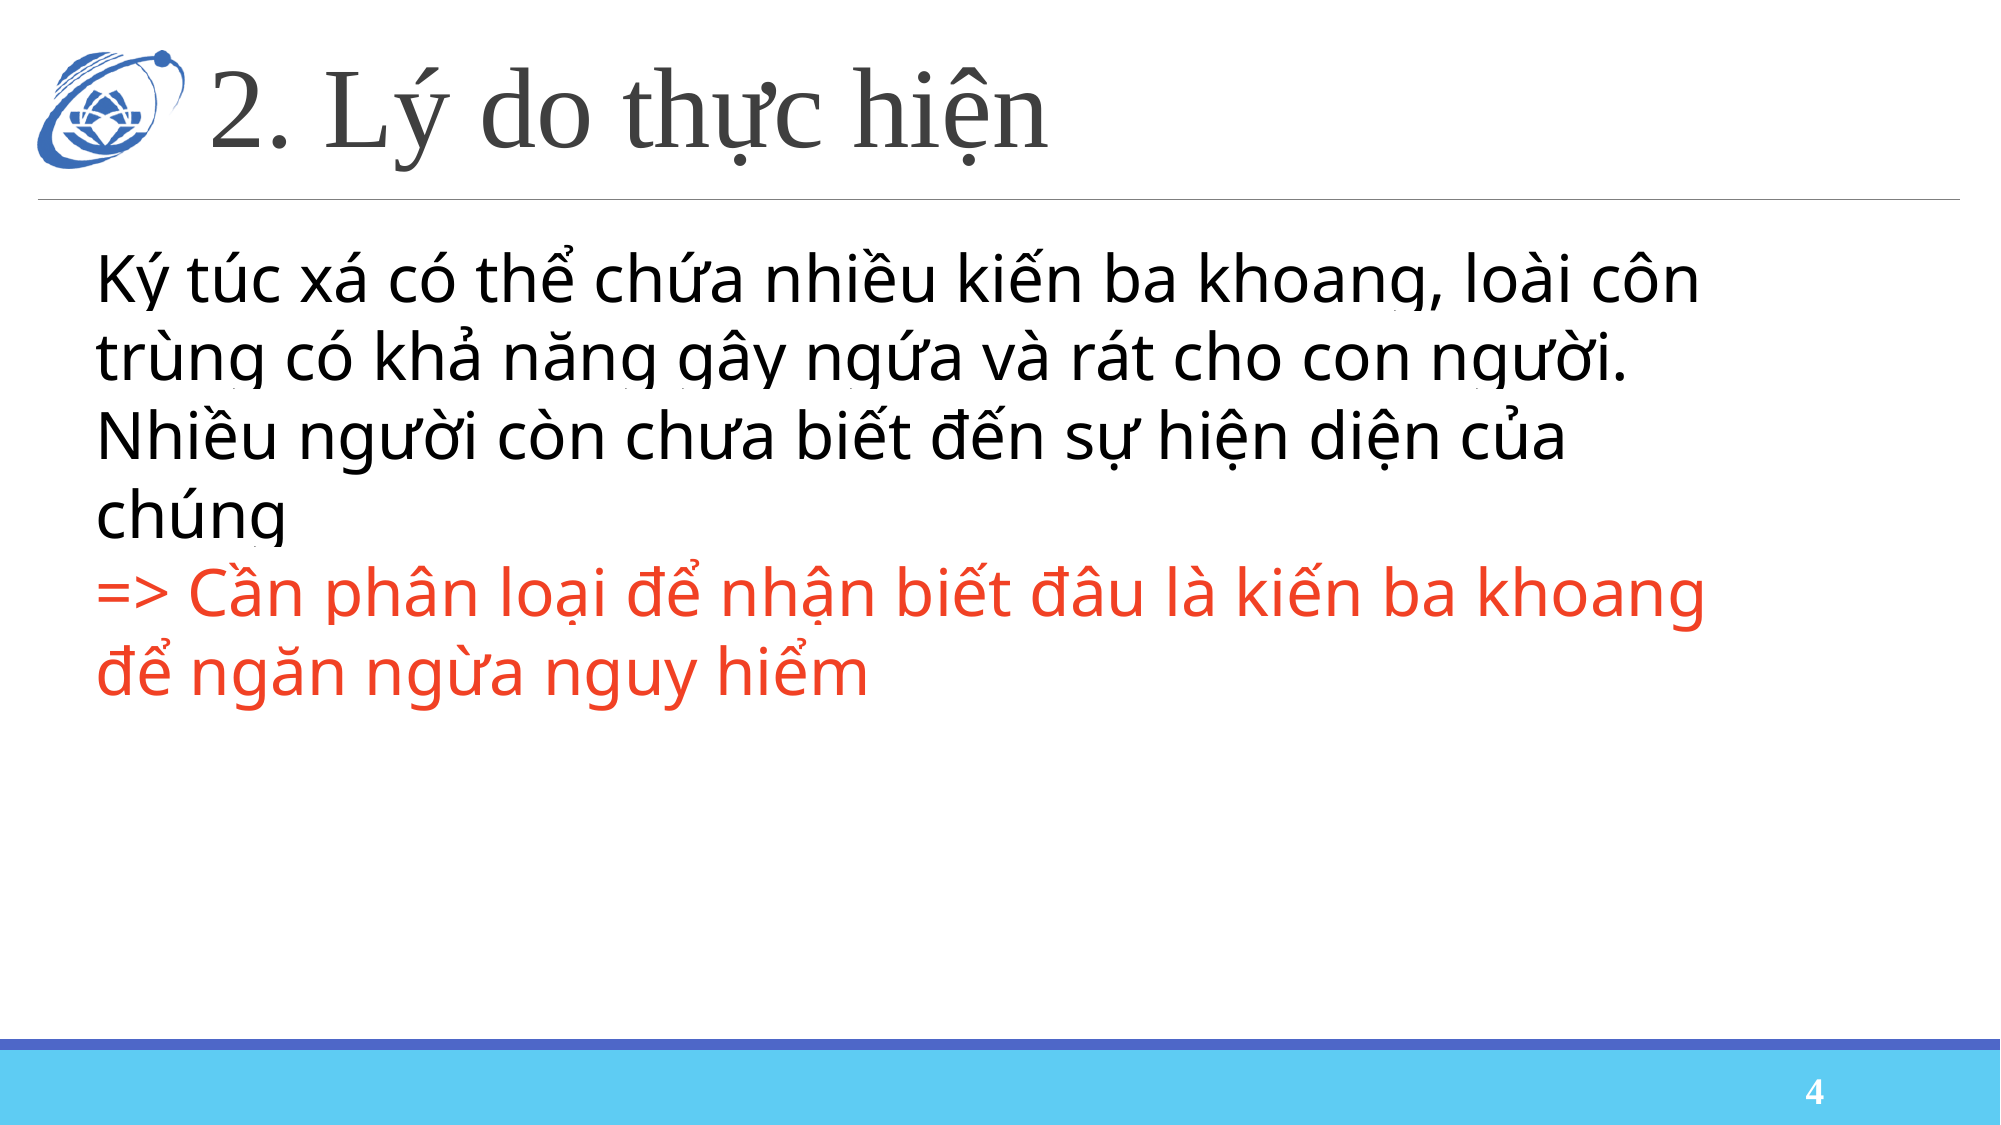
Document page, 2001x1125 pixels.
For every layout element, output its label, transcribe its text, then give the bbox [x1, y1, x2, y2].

slide_number ‹#› [1624, 1059, 1840, 1120]
picture [37, 34, 185, 183]
title 2. Lý do thực hiện [193, 47, 1961, 192]
text_box [177, 624, 707, 676]
text_box Ký túc xá có thể chứa nhiều kiến ba khoang, loài côn trùng có khả năng gây ngứa và rát cho con người. Nhiều người còn chưa biết đến sự hiện diện của chúng => Cần phân loại để nhận biết đâu là kiến ba khoang để ngăn ngừa nguy hiểm [80, 228, 1795, 717]
